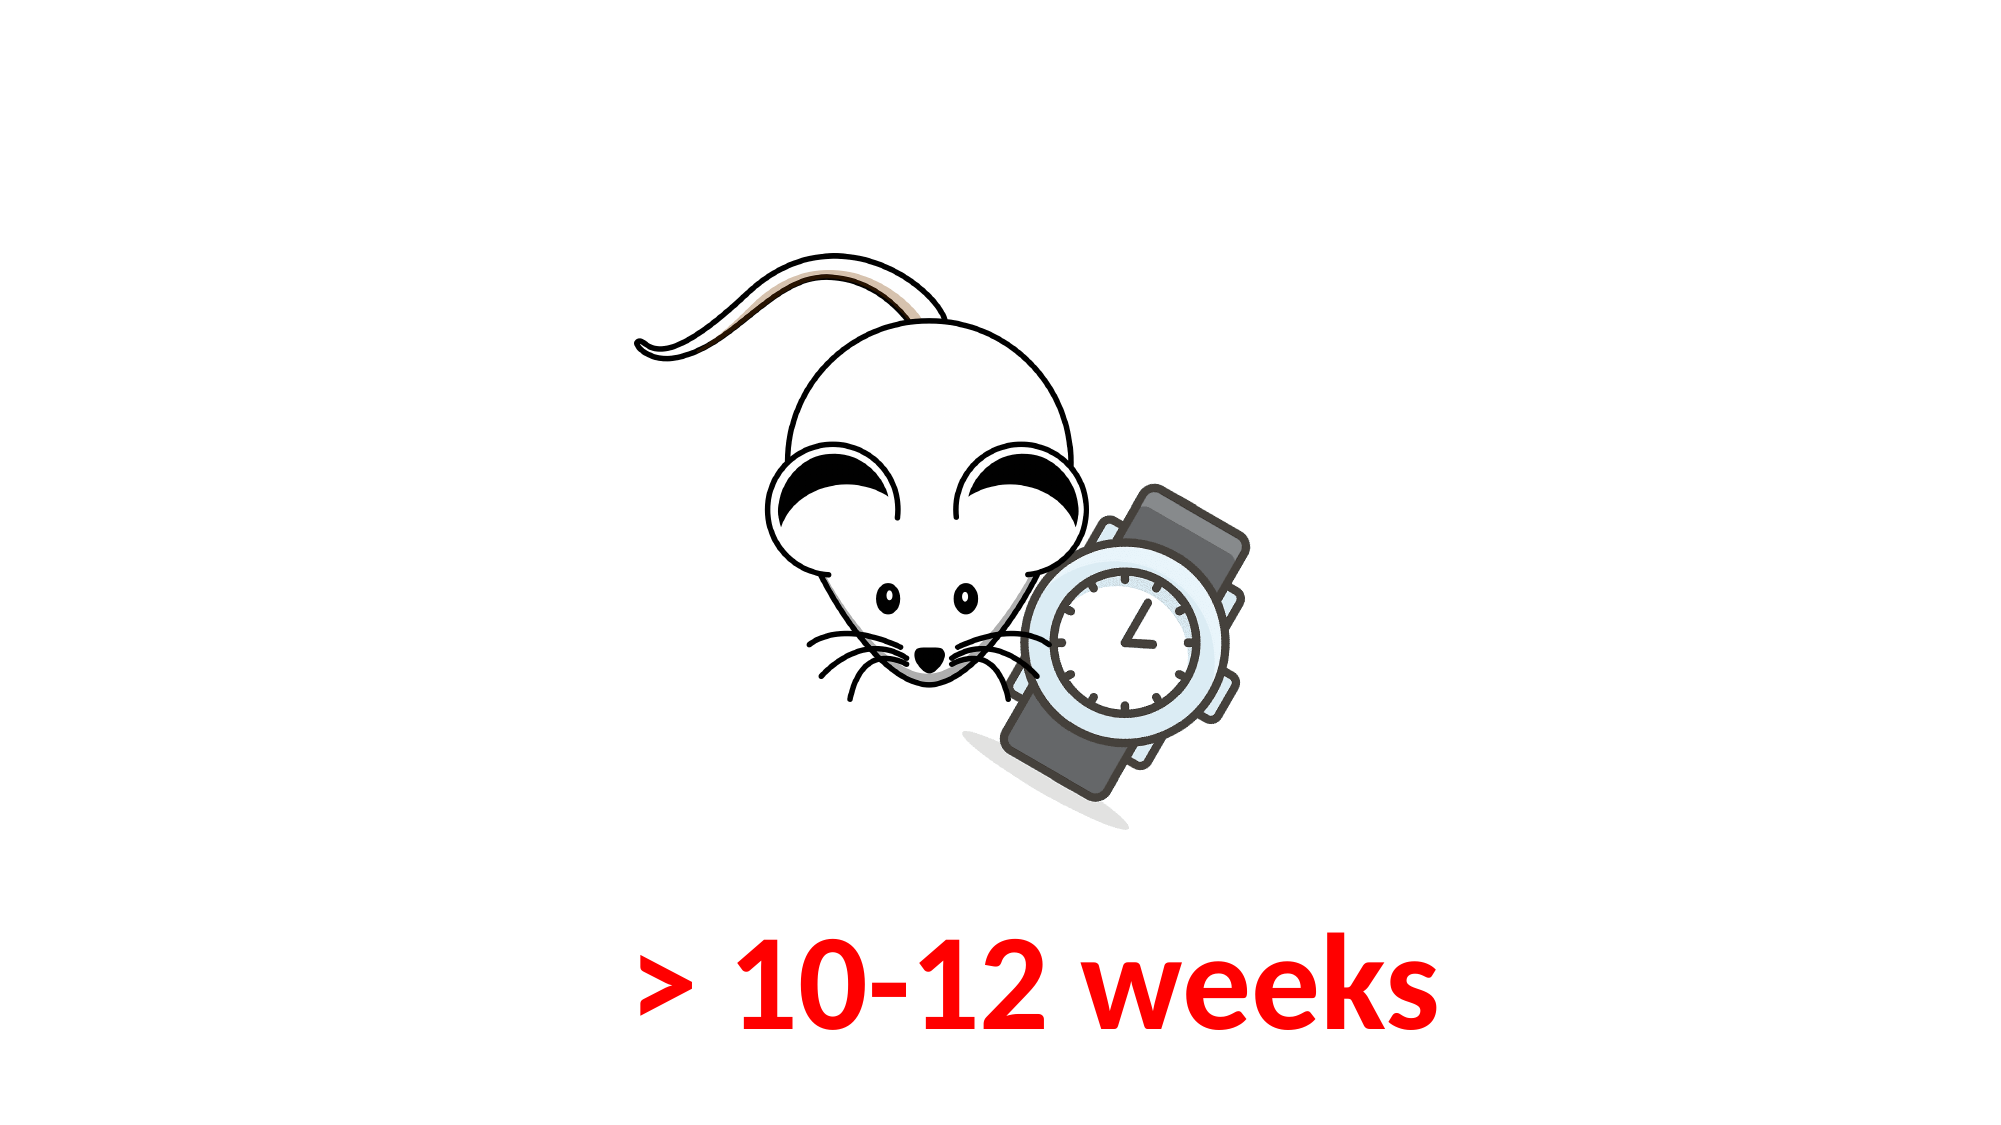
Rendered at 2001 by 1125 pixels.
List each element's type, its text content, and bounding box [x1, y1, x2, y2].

text_box > 10-12 weeks [614, 884, 1456, 1065]
picture [634, 253, 1399, 884]
